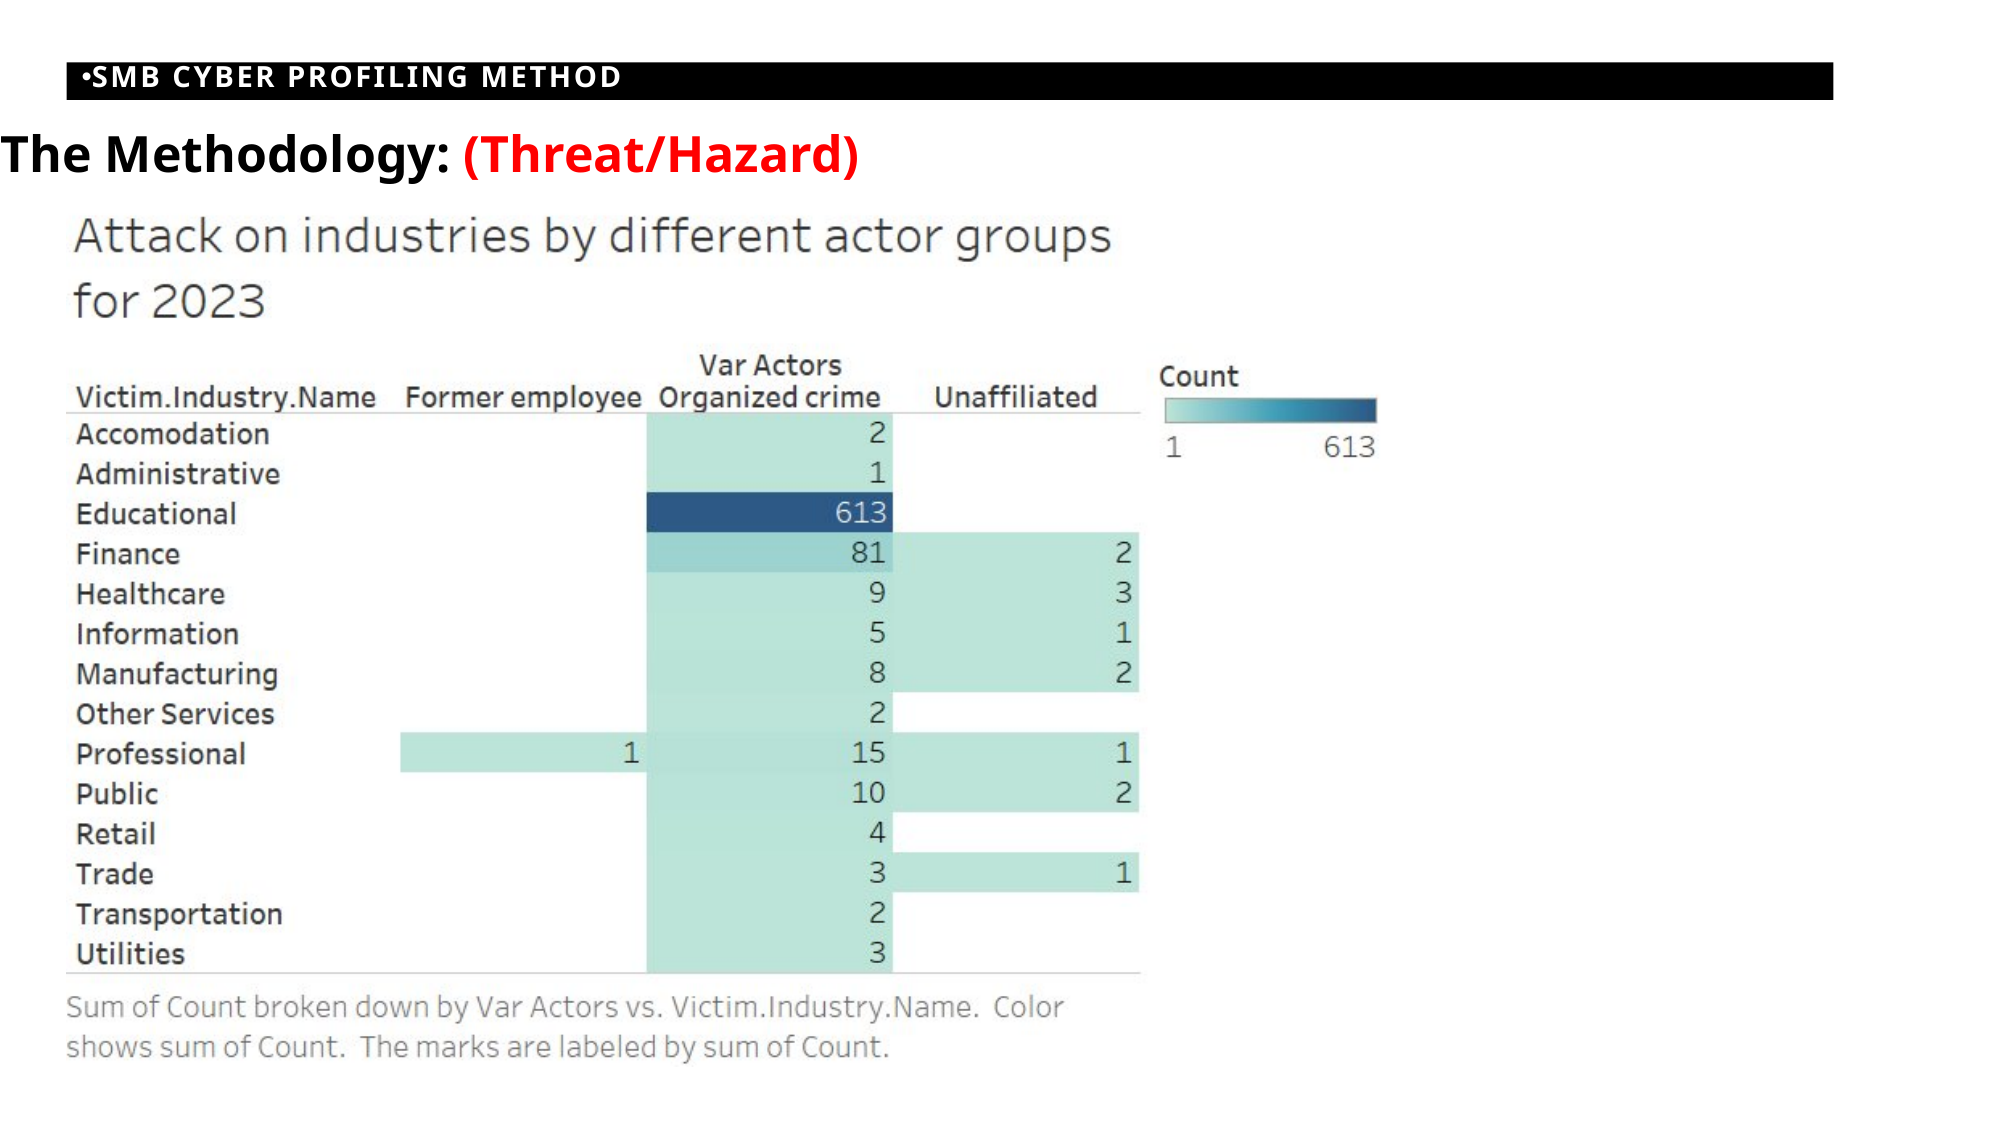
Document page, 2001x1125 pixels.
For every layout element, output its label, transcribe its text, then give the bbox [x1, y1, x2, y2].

list SMB cyber profiling method [66, 62, 1834, 100]
picture [66, 190, 1384, 1068]
text_box The Methodology: (Threat/Hazard) [0, 115, 889, 191]
